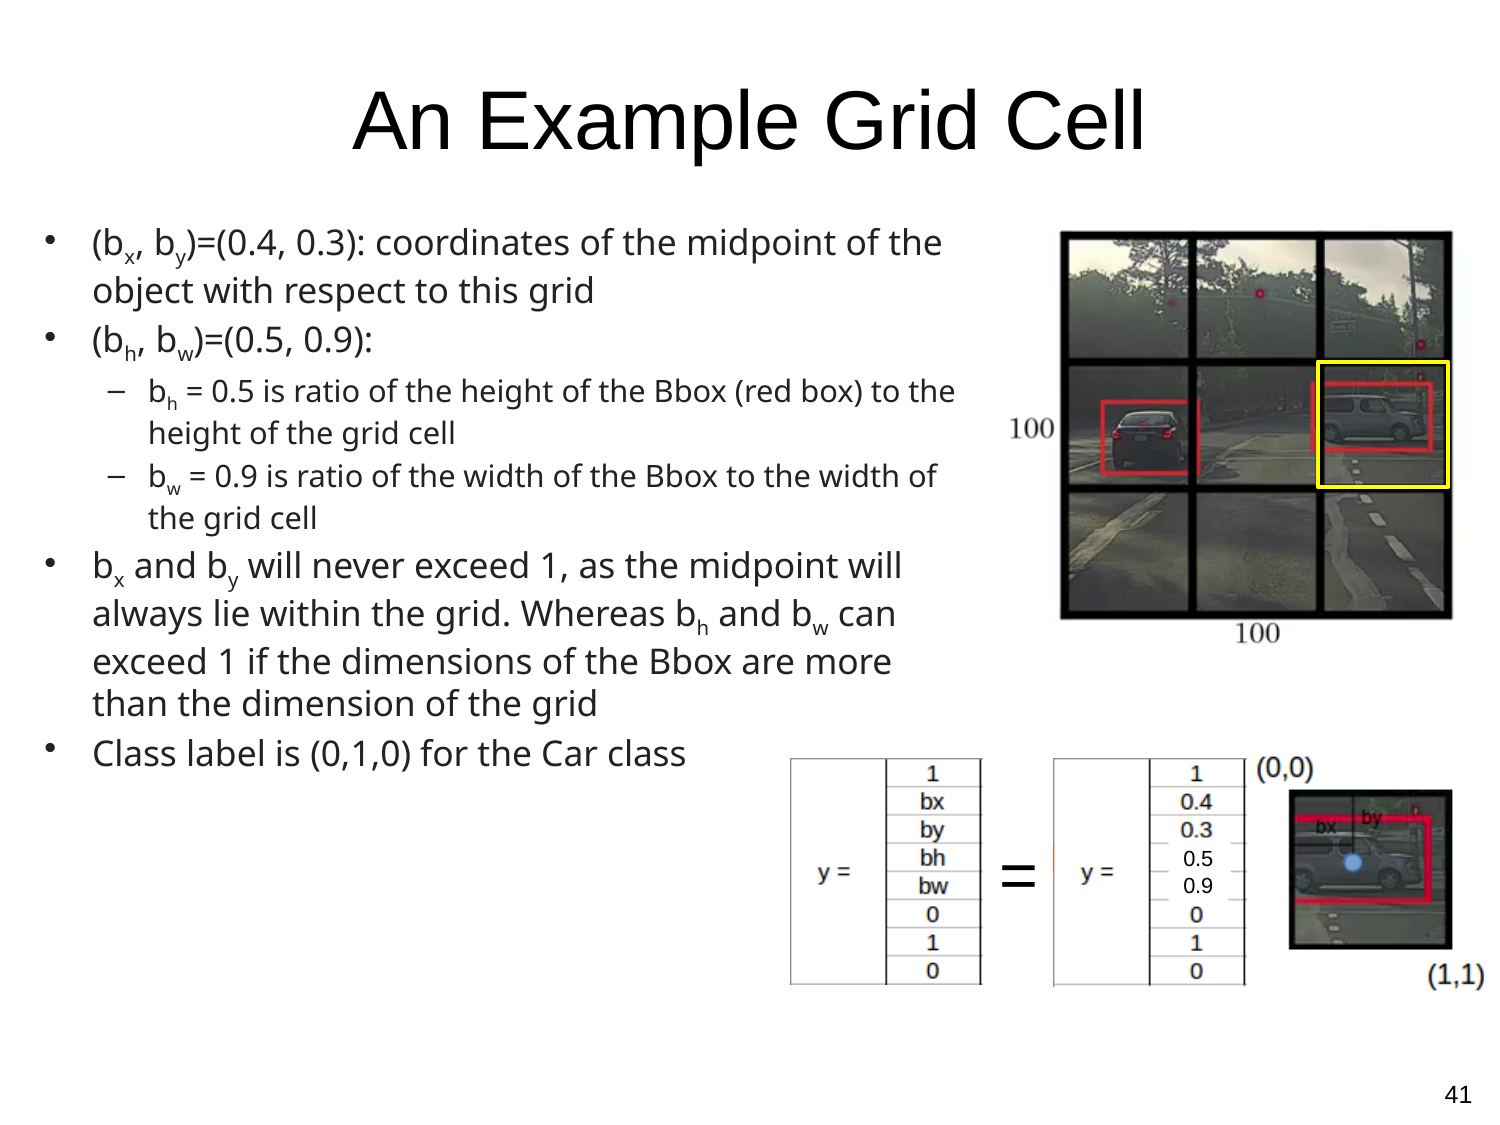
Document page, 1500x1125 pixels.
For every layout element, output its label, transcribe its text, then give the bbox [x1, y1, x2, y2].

picture [985, 207, 1483, 657]
picture [1250, 746, 1495, 1000]
title An Example Grid Cell [74, 44, 1426, 188]
slide_number 41 [1137, 1070, 1488, 1112]
picture [790, 757, 984, 985]
picture [1053, 757, 1247, 987]
text_box = [987, 825, 1048, 920]
list (bx, by)=(0.4, 0.3): coordinates of the midpoint of the object with respect to this grid (bh, bw)=(0.5, 0.9): bh = 0.5 is ratio of the height of the Bbox (red box) to the height of the grid cell bw = 0.9 is ratio of the width of the Bbox to the width of the grid cell bx and by will never exceed 1, as the midpoint will always lie within the grid. Whereas bh and bw can exceed 1 if the dimensions of the Bbox are more than the dimension of the grid Class label is (0,1,0) for the Car class [29, 212, 987, 788]
